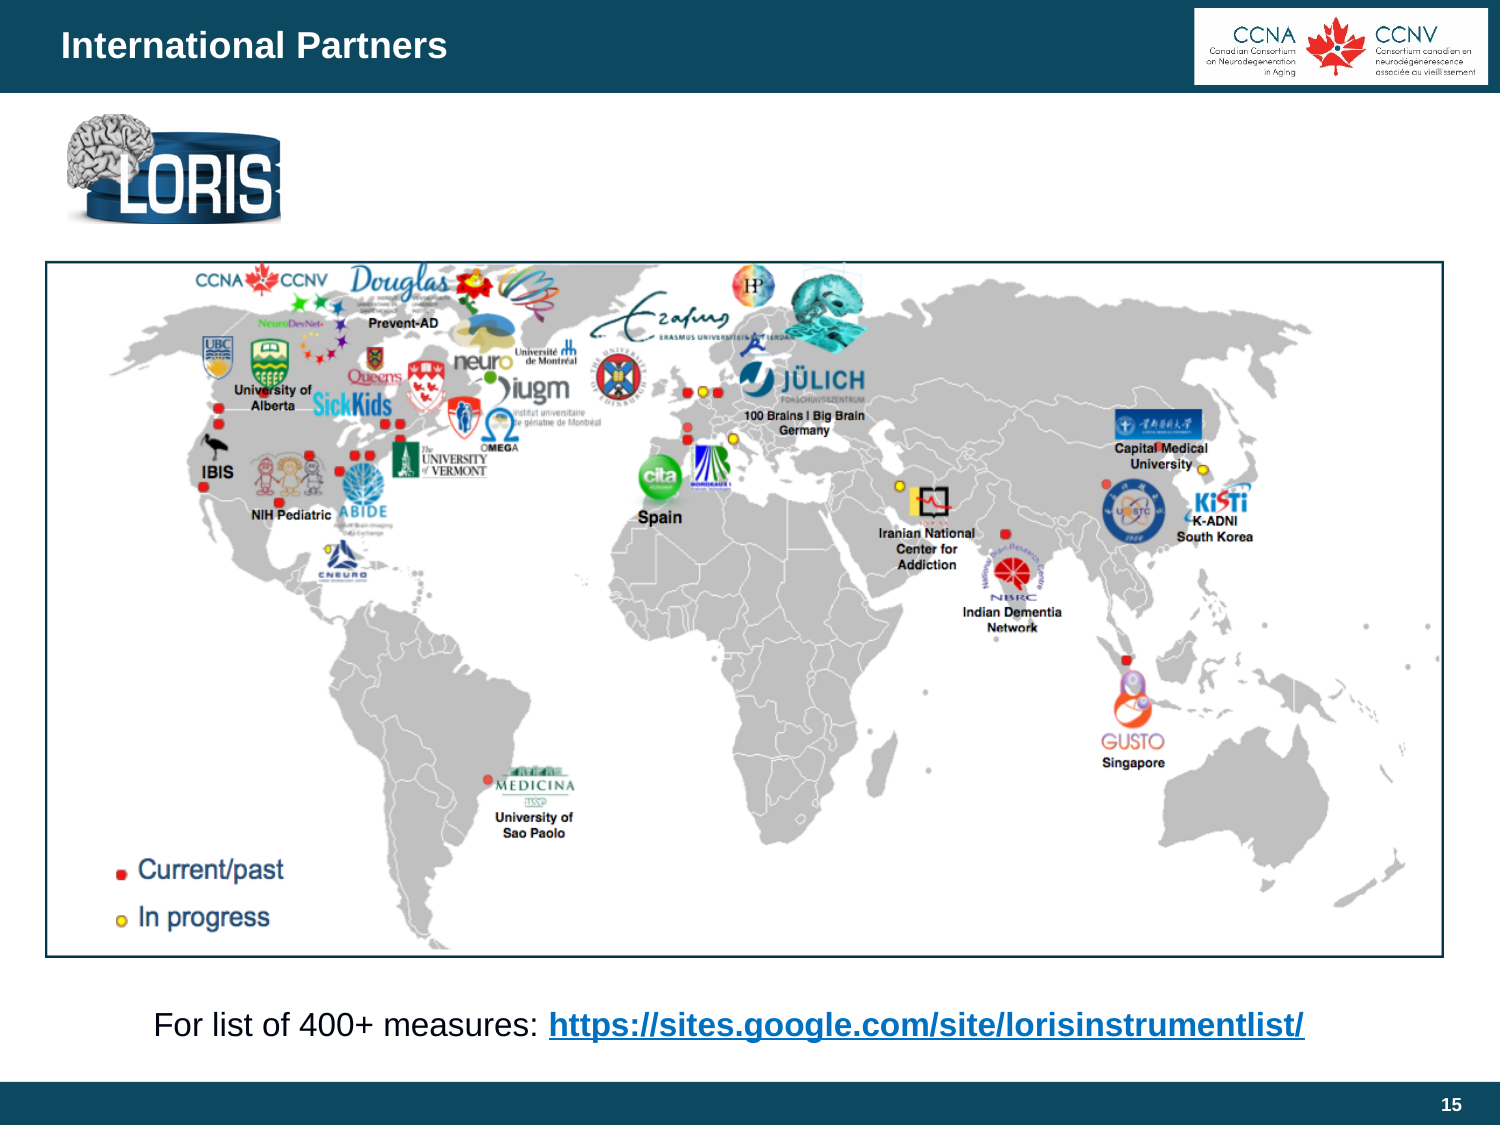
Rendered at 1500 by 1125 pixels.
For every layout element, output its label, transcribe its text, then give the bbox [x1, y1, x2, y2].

slide_number 15 [1194, 1088, 1478, 1118]
picture [45, 255, 1444, 955]
text_box For list of 400+ measures: https://sites.google.com/site/lorisinstrumentlist/ [138, 974, 1352, 1072]
title International Partners [45, 10, 649, 83]
picture [67, 114, 281, 224]
picture [1194, 8, 1489, 85]
